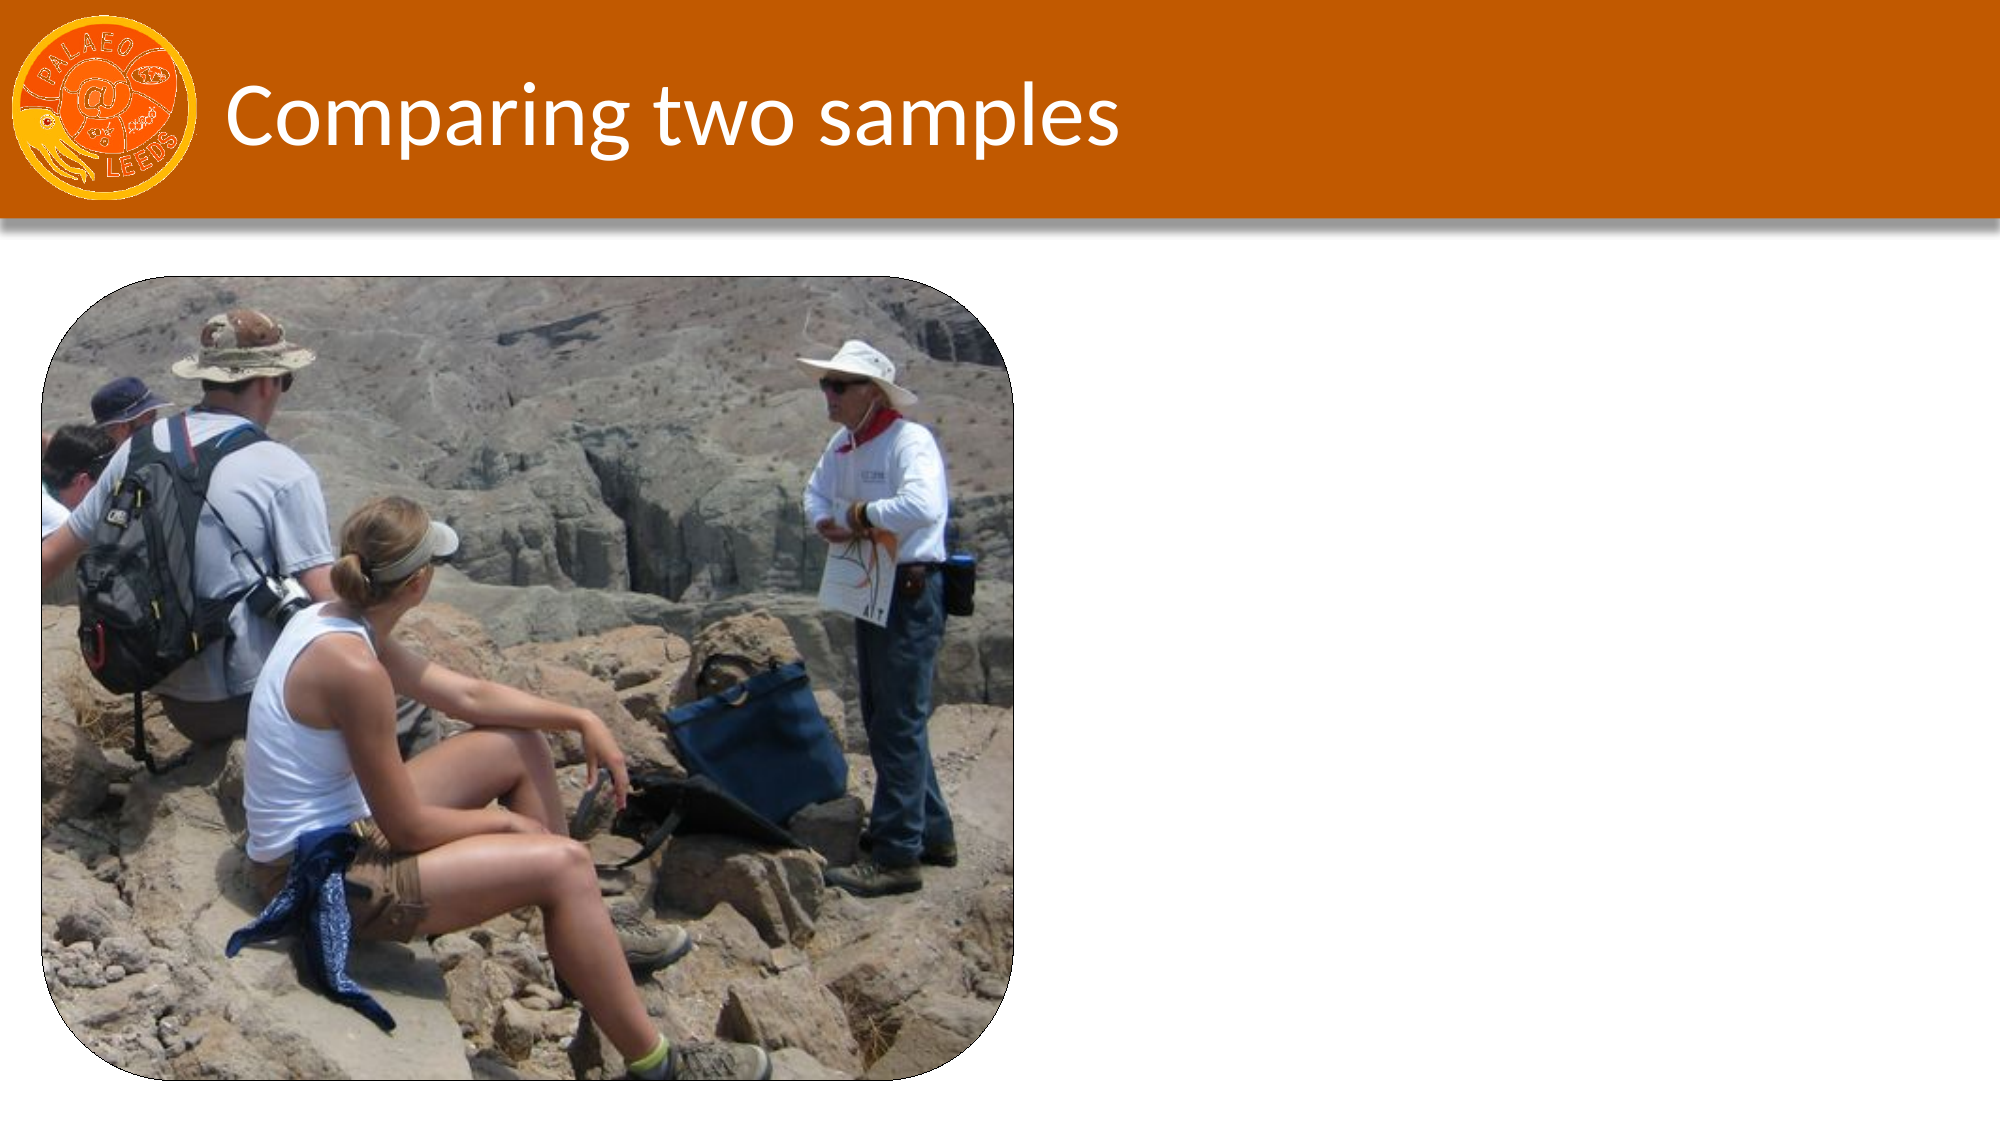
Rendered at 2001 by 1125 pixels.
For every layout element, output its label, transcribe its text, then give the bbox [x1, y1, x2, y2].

picture [11, 15, 197, 200]
text_box Comparing two samples [210, 17, 2000, 201]
picture [41, 276, 1014, 1081]
text_box [0, 0, 2000, 219]
